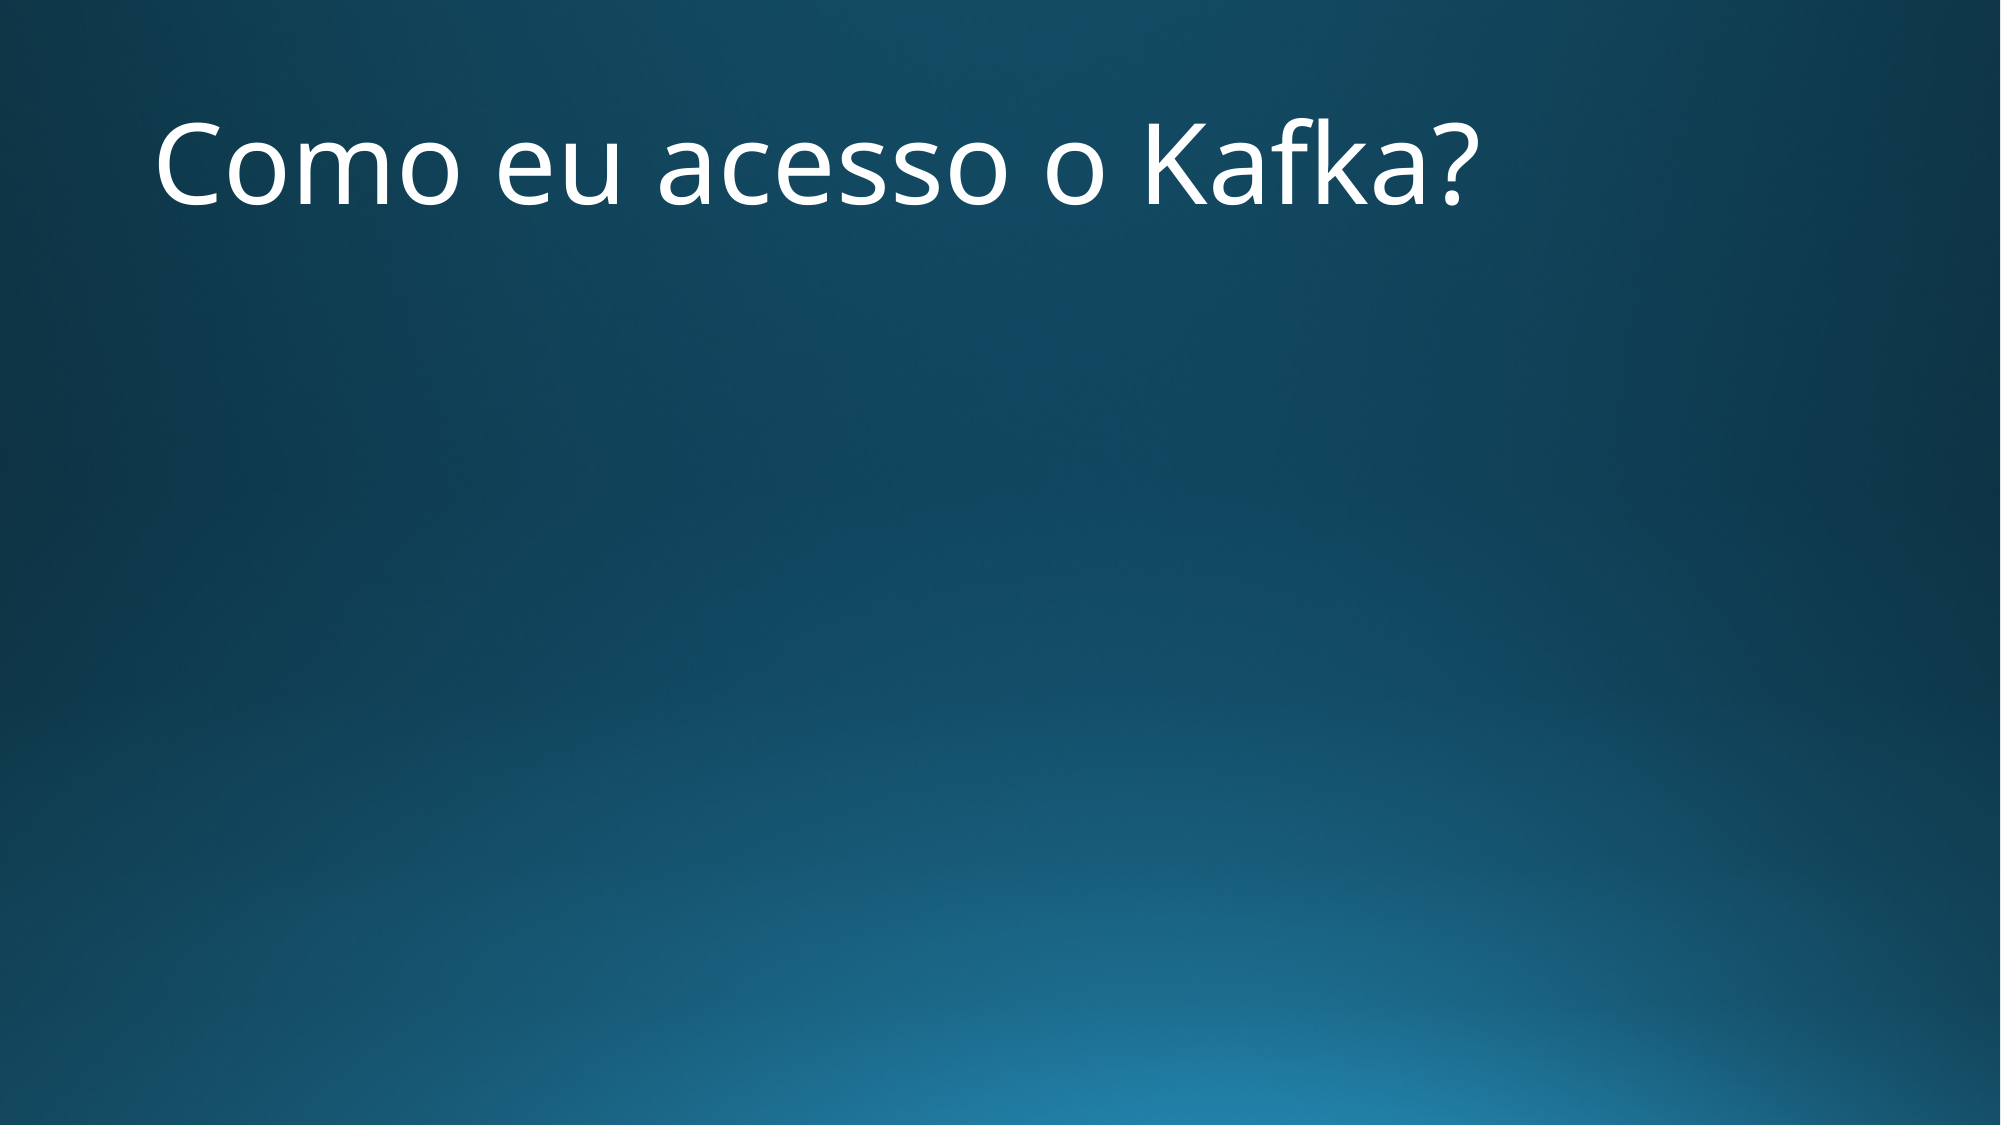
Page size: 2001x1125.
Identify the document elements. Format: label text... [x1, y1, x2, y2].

title Como eu acesso o Kafka? [137, 59, 1863, 278]
picture [0, 0, 2001, 1125]
